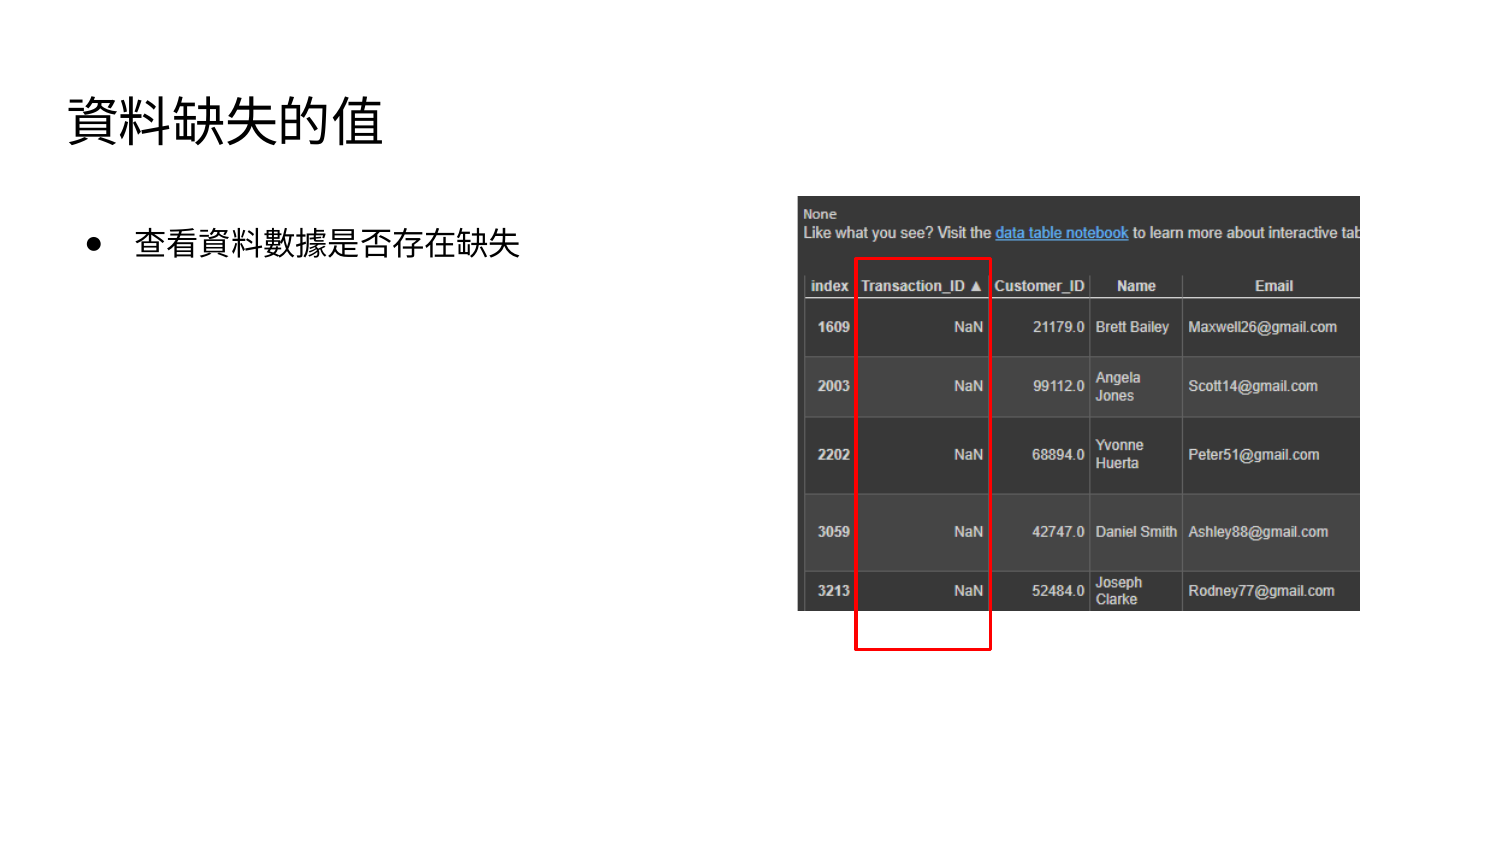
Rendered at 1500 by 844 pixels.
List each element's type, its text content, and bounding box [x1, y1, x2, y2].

picture [797, 196, 1361, 611]
title 資料缺失的值 [51, 72, 1449, 167]
text_box [855, 619, 991, 650]
list 查看資料數據是否存在缺失 [51, 189, 785, 278]
